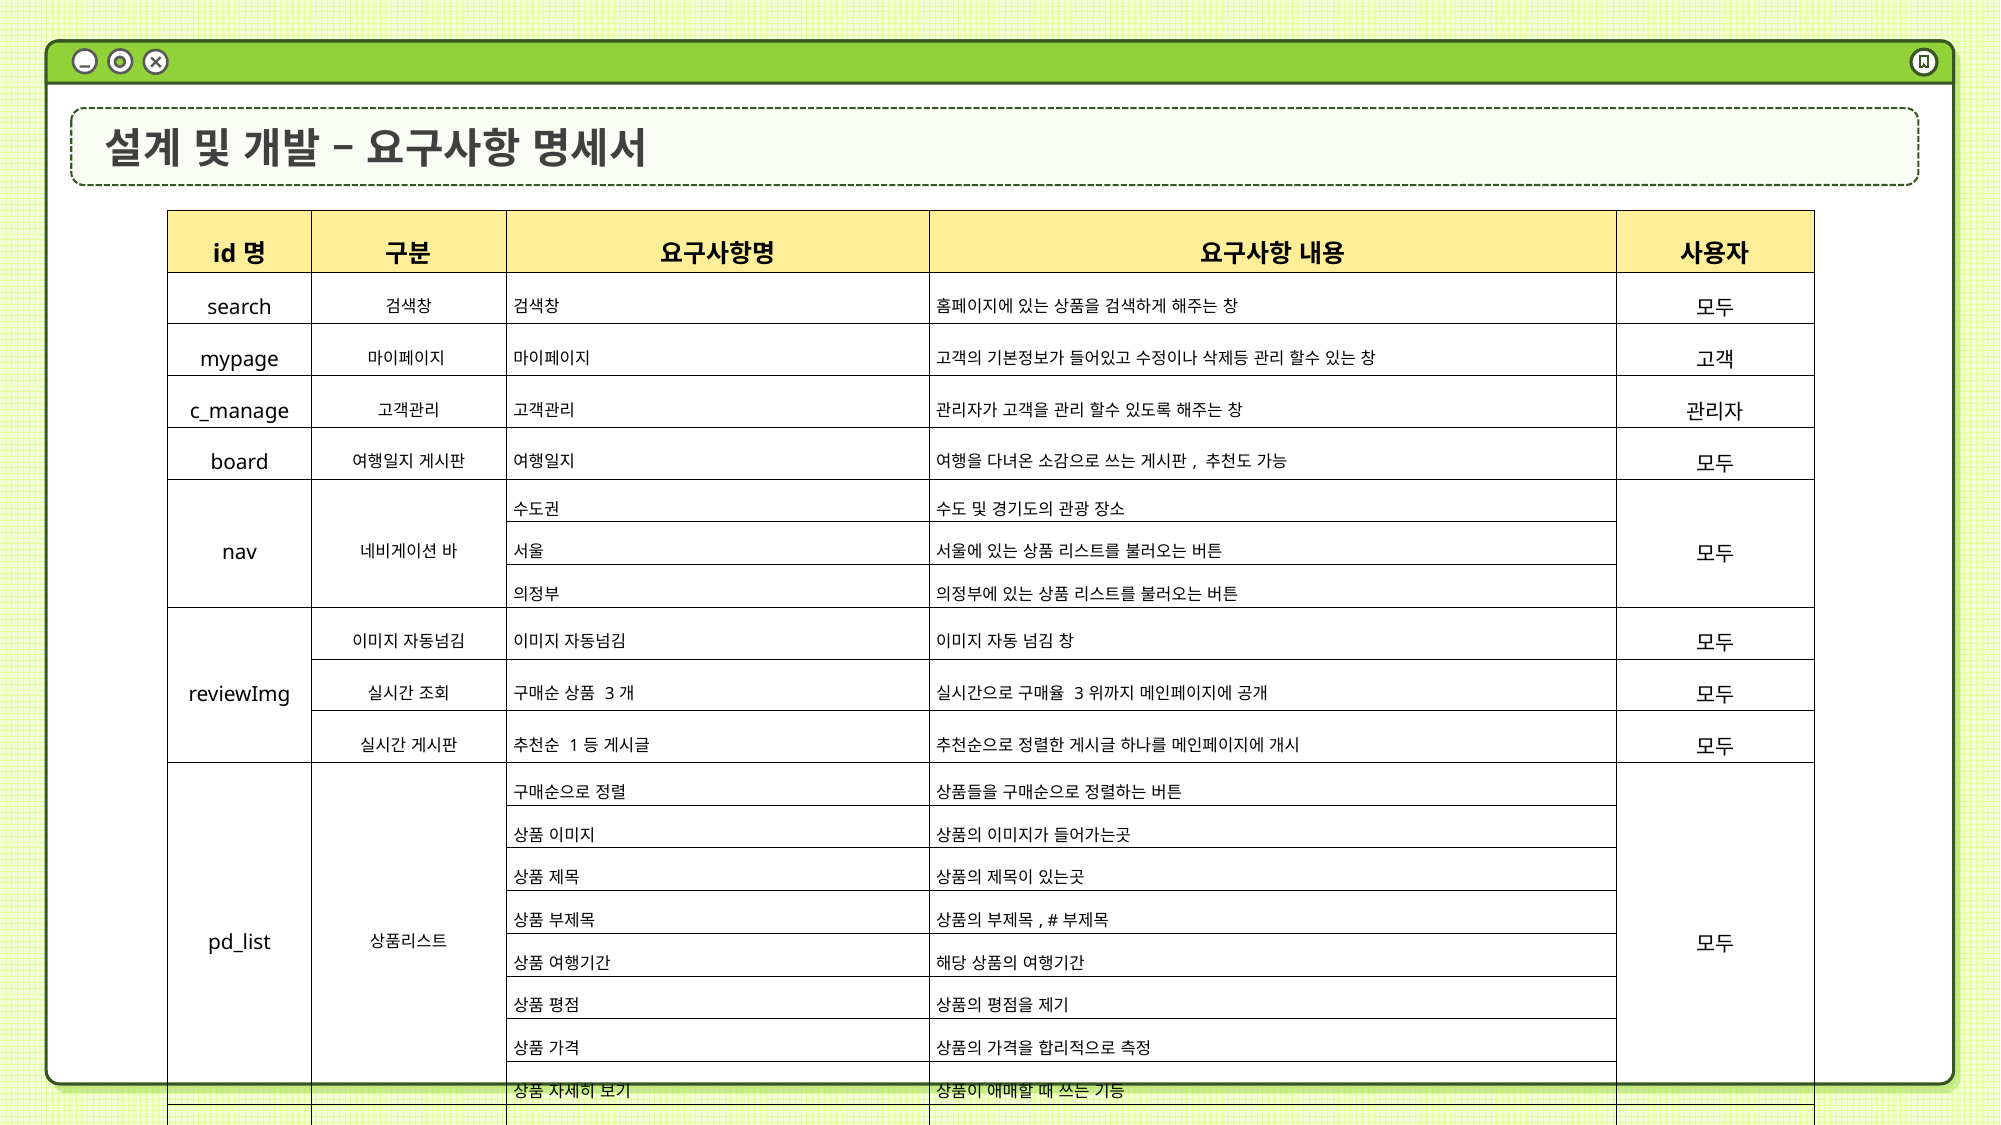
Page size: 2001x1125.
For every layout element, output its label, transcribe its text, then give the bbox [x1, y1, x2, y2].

table_cell 고객관리 [507, 376, 929, 427]
table_cell 고객관리 [312, 376, 506, 427]
table_header 요구사항명 [507, 211, 929, 249]
text_box [255, 249, 2000, 325]
table_cell 수도 및 경기도의 관광 장소 [930, 480, 1616, 521]
table_cell 상품 제목 [507, 1105, 929, 1125]
table_cell 의정부 [507, 565, 929, 607]
table_cell 이미지 자동 넘김 창 [930, 608, 1616, 659]
table_cell 실시간 게시판 [312, 711, 506, 762]
table_cell 고객의 기본정보가 들어있고 수정이나 삭제등 관리 할수 있는 창 [930, 325, 1616, 375]
table_cell 상품의 이미지가 들어가는곳 [930, 806, 1616, 847]
table_header 구분 [312, 211, 506, 249]
table_cell 모두 [1617, 763, 1814, 1104]
table_cell product [168, 1105, 311, 1125]
table_cell 모두 [1617, 608, 1814, 659]
table_cell 모두 [1617, 428, 1814, 479]
table_cell 상품 가격 [507, 1019, 929, 1061]
table_cell 실시간으로 구매율 3위까지 메인페이지에 공개 [930, 660, 1616, 710]
table_cell 상품 제목 [507, 848, 929, 890]
table_cell 구매순으로 정렬 [507, 763, 929, 805]
table_cell 상품 평점 [507, 977, 929, 1018]
table_cell 여행일지 게시판 [312, 428, 506, 479]
table_cell 서울 [507, 522, 929, 564]
table_cell 서울에 있는 상품 리스트를 불러오는 버튼 [930, 522, 1616, 564]
table_cell 모두 [1617, 711, 1814, 762]
table_cell 상품 여행기간 [507, 934, 929, 976]
table_cell 상품의 제목이 있는곳 [930, 848, 1616, 890]
table_cell 구매순 상품 3개 [507, 660, 929, 710]
table_cell 수도권 [507, 480, 929, 521]
table_cell 상품의 부제목, #부제목 [930, 891, 1616, 933]
table_cell 해당 상품의 여행기간 [930, 934, 1616, 976]
table_cell 관리자 [1617, 376, 1814, 427]
table_cell 네비게이션 바 [312, 480, 506, 607]
table_cell 모두 [1617, 1105, 1814, 1125]
table_cell mypage [168, 324, 311, 375]
table_cell 마이페이지 [507, 325, 929, 375]
text_box [385, 185, 2000, 249]
table_cell 상품 부제목 [507, 891, 929, 933]
table_cell 의정부에 있는 상품 리스트를 불러오는 버튼 [930, 565, 1616, 607]
text_box [45, 85, 1955, 1085]
table_cell reviewImg [168, 608, 311, 762]
table_cell 이미지 자동넘김 [312, 608, 506, 659]
table_cell 상품의 가격을 합리적으로 측정 [930, 1019, 1616, 1061]
table_cell pd_list [168, 763, 311, 1104]
table_cell 이미지 자동넘김 [507, 608, 929, 659]
table_cell 관리자가 고객을 관리 할수 있도록 해주는 창 [930, 376, 1616, 427]
table_cell 모두 [1617, 480, 1814, 607]
table_cell 추천순으로 정렬한 게시글 하나를 메인페이지에 개시 [930, 711, 1616, 762]
text_box 설계 및 개발 – 요구사항 명세서 [70, 107, 1920, 187]
table_cell c_manage [168, 376, 311, 427]
table_cell 상품이 애매할 때 쓰는 기등 [930, 1062, 1616, 1104]
table_cell 상품리스트 [312, 763, 506, 1104]
table_cell nav [168, 480, 311, 607]
table_cell 상품들을 구매순으로 정렬하는 버튼 [930, 763, 1616, 805]
table_cell 상품 페이지 [312, 1105, 506, 1125]
table_cell 여행일지 [507, 428, 929, 479]
table_cell 모두 [1617, 660, 1814, 710]
table_header 요구사항 내용 [930, 211, 1616, 249]
table_cell 실시간 조회 [312, 660, 506, 710]
table_cell 상품 자세히 보기 [507, 1062, 929, 1104]
table_cell 마이페이지 [312, 325, 506, 375]
table_cell board [168, 428, 311, 479]
table_cell 추천순 1등 게시글 [507, 711, 929, 762]
table_cell 상품의 평점을 제기 [930, 977, 1616, 1018]
table_cell 여행을 다녀온 소감으로 쓰는 게시판, 추천도 가능 [930, 428, 1616, 479]
table_cell 상품 이미지 [507, 806, 929, 847]
table_header 사용자 [1617, 211, 1814, 249]
table_header id명 [168, 211, 311, 272]
table_cell 고객 [1617, 325, 1814, 375]
table_cell search [168, 273, 255, 323]
table_cell 상품의 제목을 명시하는곳 [930, 1105, 1616, 1125]
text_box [46, 40, 1954, 84]
